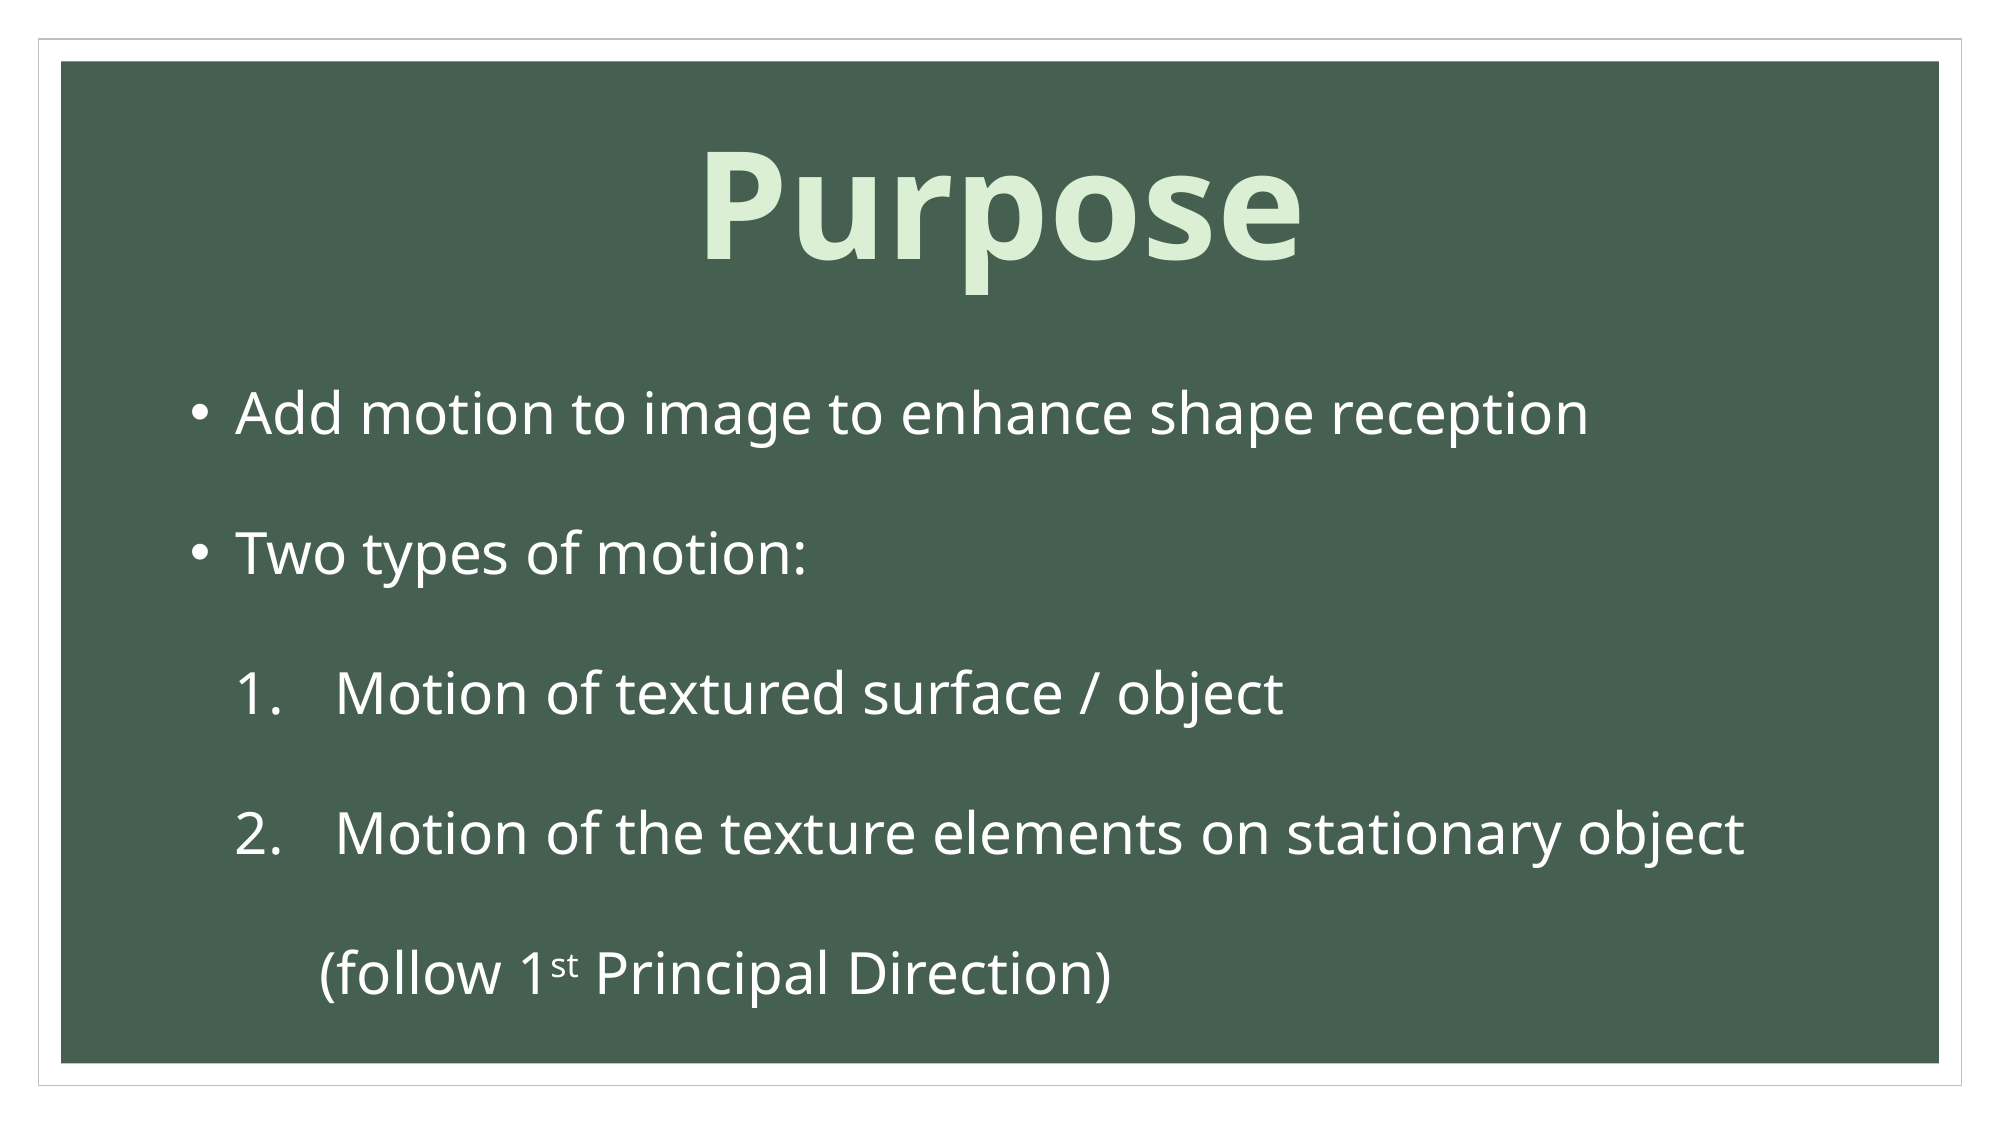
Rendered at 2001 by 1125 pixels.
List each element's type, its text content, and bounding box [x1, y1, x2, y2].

text_box Purpose [679, 101, 1321, 297]
list Add motion to image to enhance shape reception Two types of motion: Motion of textured surface / object Motion of the texture elements on stationary object (follow 1st Principal Direction) [174, 298, 1822, 944]
